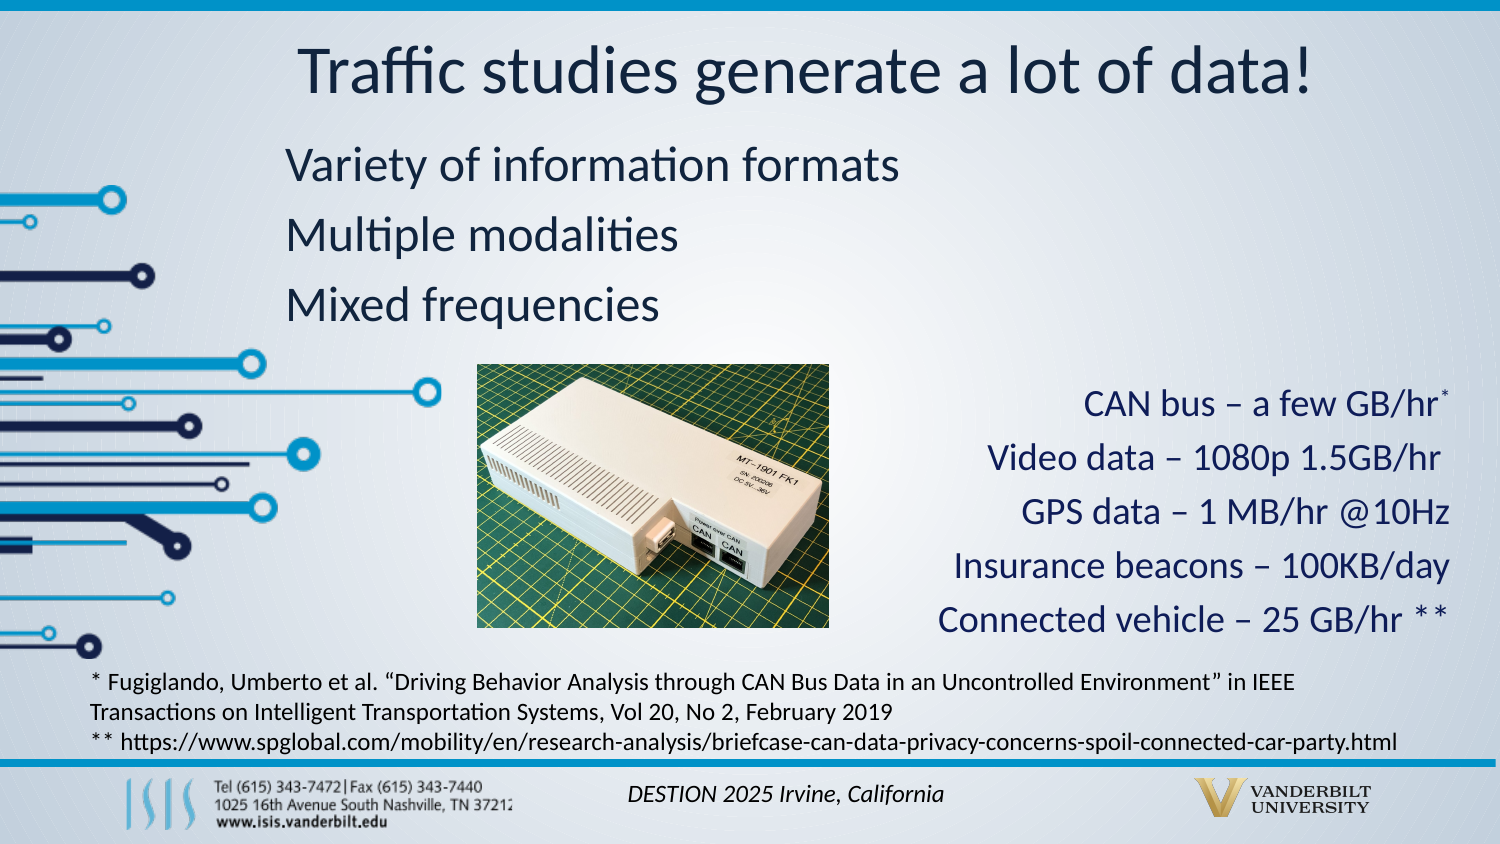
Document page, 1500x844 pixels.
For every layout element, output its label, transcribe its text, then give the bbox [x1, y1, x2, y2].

title Traffic studies generate a lot of data! [168, 0, 1332, 157]
text_box * Fugiglando, Umberto et al. “Driving Behavior Analysis through CAN Bus Data in an Uncontrolled Environment” in IEEE Transactions on Intelligent Transportation Systems, Vol 20, No 2, February 2019 ** https://www.spglobal.com/mobility/en/research-analysis/briefcase-can-data-privacy-concerns-spoil-connected-car-party.html [74, 657, 1425, 763]
picture [477, 364, 829, 628]
text_box Variety of information formats Multiple modalities Mixed frequencies [270, 124, 1500, 402]
picture [1194, 778, 1371, 817]
text_box CAN bus – a few GB/hr* Video data – 1080p 1.5GB/hr GPS data – 1 MB/hr @10Hz Insurance beacons – 100KB/day Connected vehicle – 25 GB/hr ** [564, 370, 1466, 648]
text_box DESTION 2025 Irvine, California [612, 769, 1366, 815]
